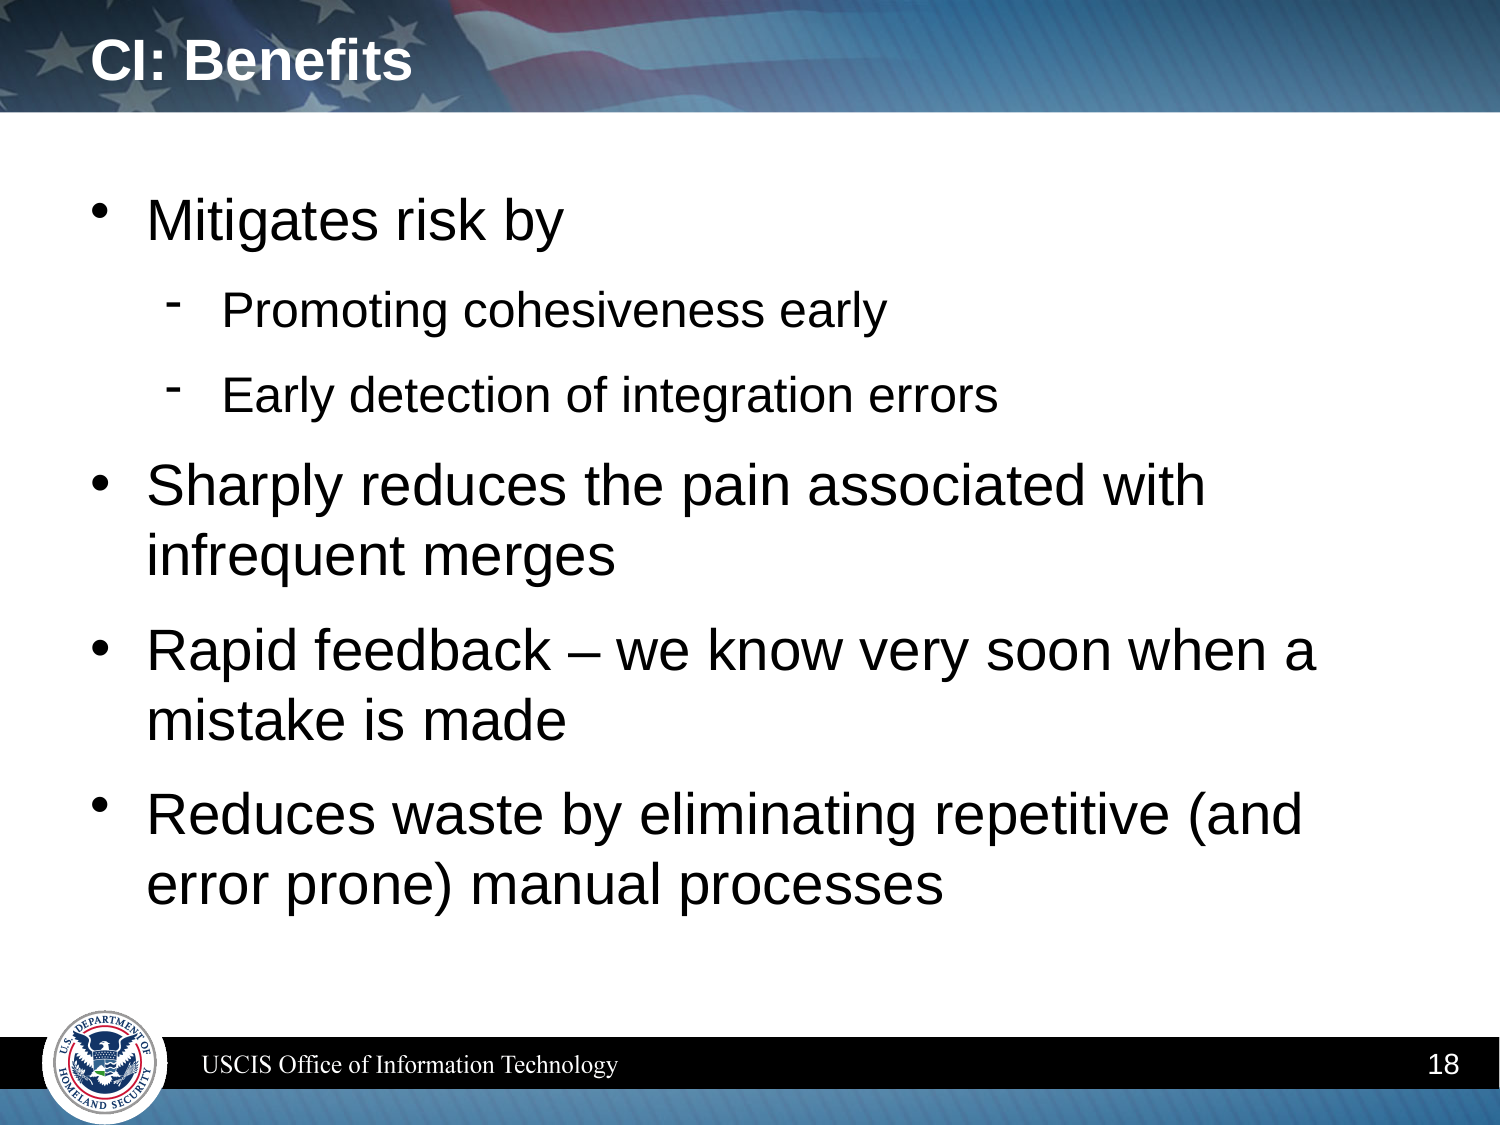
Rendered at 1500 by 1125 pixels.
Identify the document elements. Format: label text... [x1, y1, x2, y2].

slide_number 18 [1227, 1037, 1475, 1090]
picture [0, 0, 1500, 112]
text_box 18 [1320, 1039, 1481, 1100]
list Mitigates risk by Promoting cohesiveness early Early detection of integration errors Sharply reduces the pain associated with infrequent merges Rapid feedback – we know very soon when a mistake is made Reduces waste by eliminating repetitive (and error prone) manual processes [75, 174, 1425, 975]
picture [0, 1000, 1500, 1125]
title CI: Benefits [75, 0, 1425, 101]
